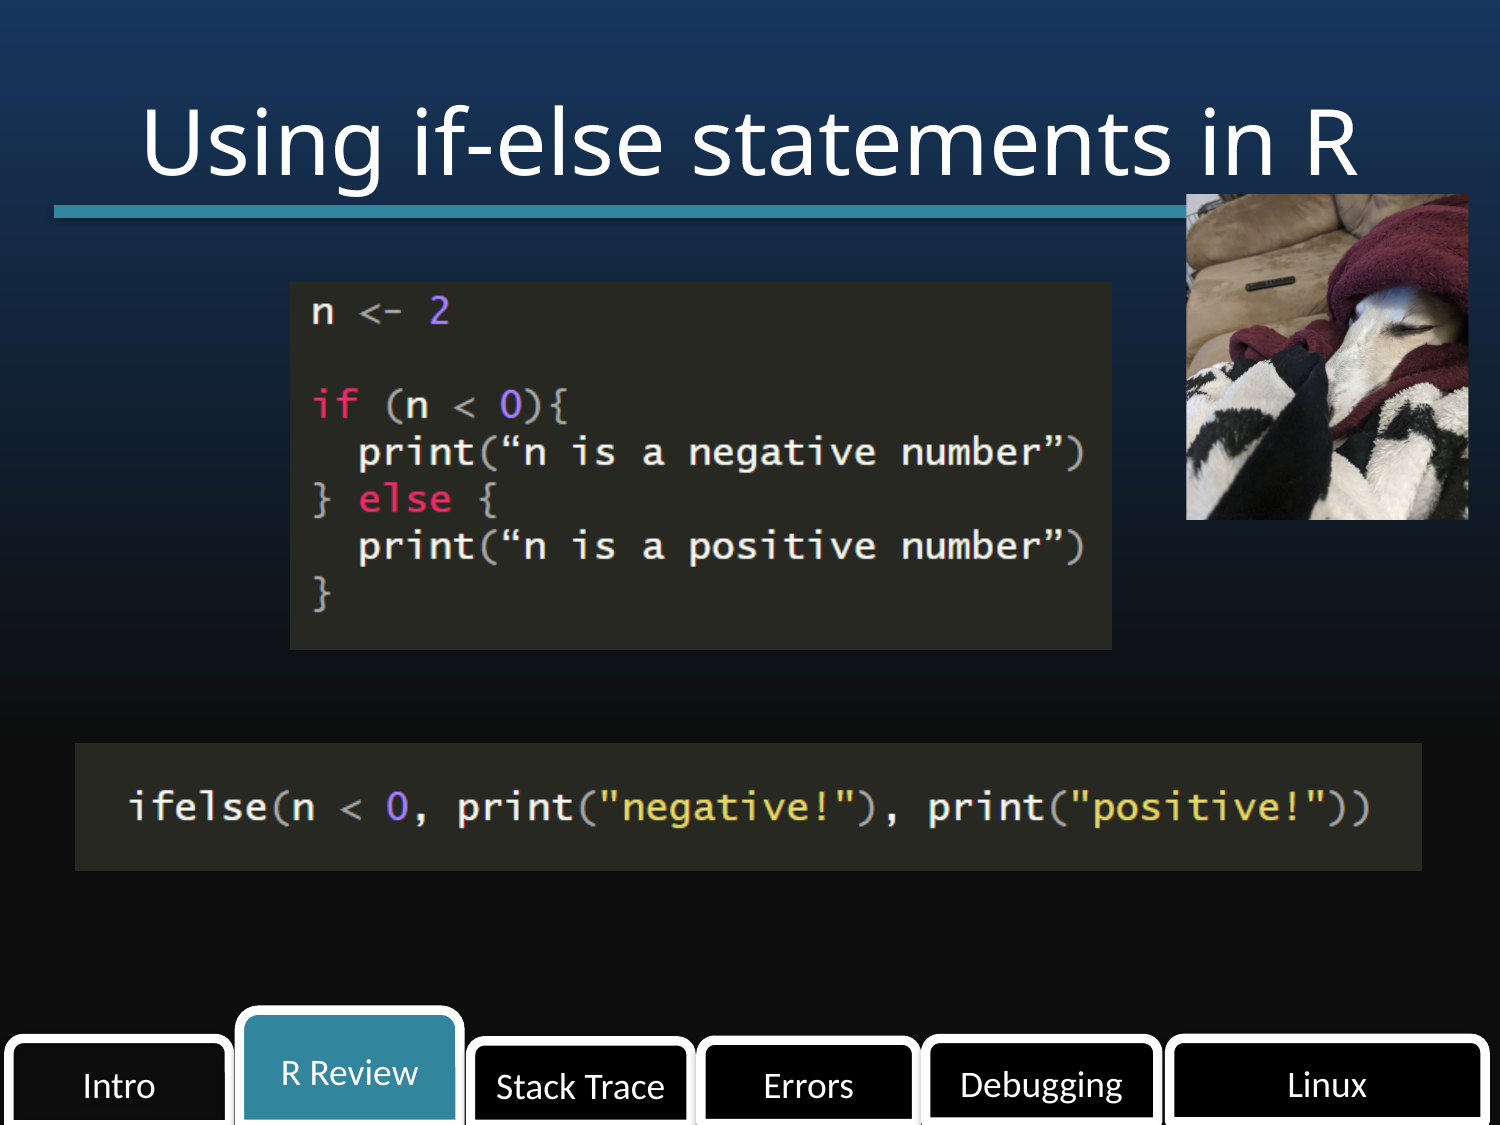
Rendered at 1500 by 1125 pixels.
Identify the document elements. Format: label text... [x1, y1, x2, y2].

text_box Intro [8, 1037, 231, 1125]
text_box Stack Trace [469, 1040, 692, 1125]
text_box Debugging [924, 1037, 1159, 1123]
text_box Errors [700, 1039, 918, 1125]
text_box R Review [238, 1009, 461, 1125]
text_box Linux [1168, 1037, 1486, 1123]
picture [74, 743, 1423, 871]
title Using if-else statements in R [75, 45, 1425, 204]
title Using if-else statements in R [75, 225, 1181, 233]
picture [290, 281, 1112, 650]
picture [1186, 194, 1469, 520]
